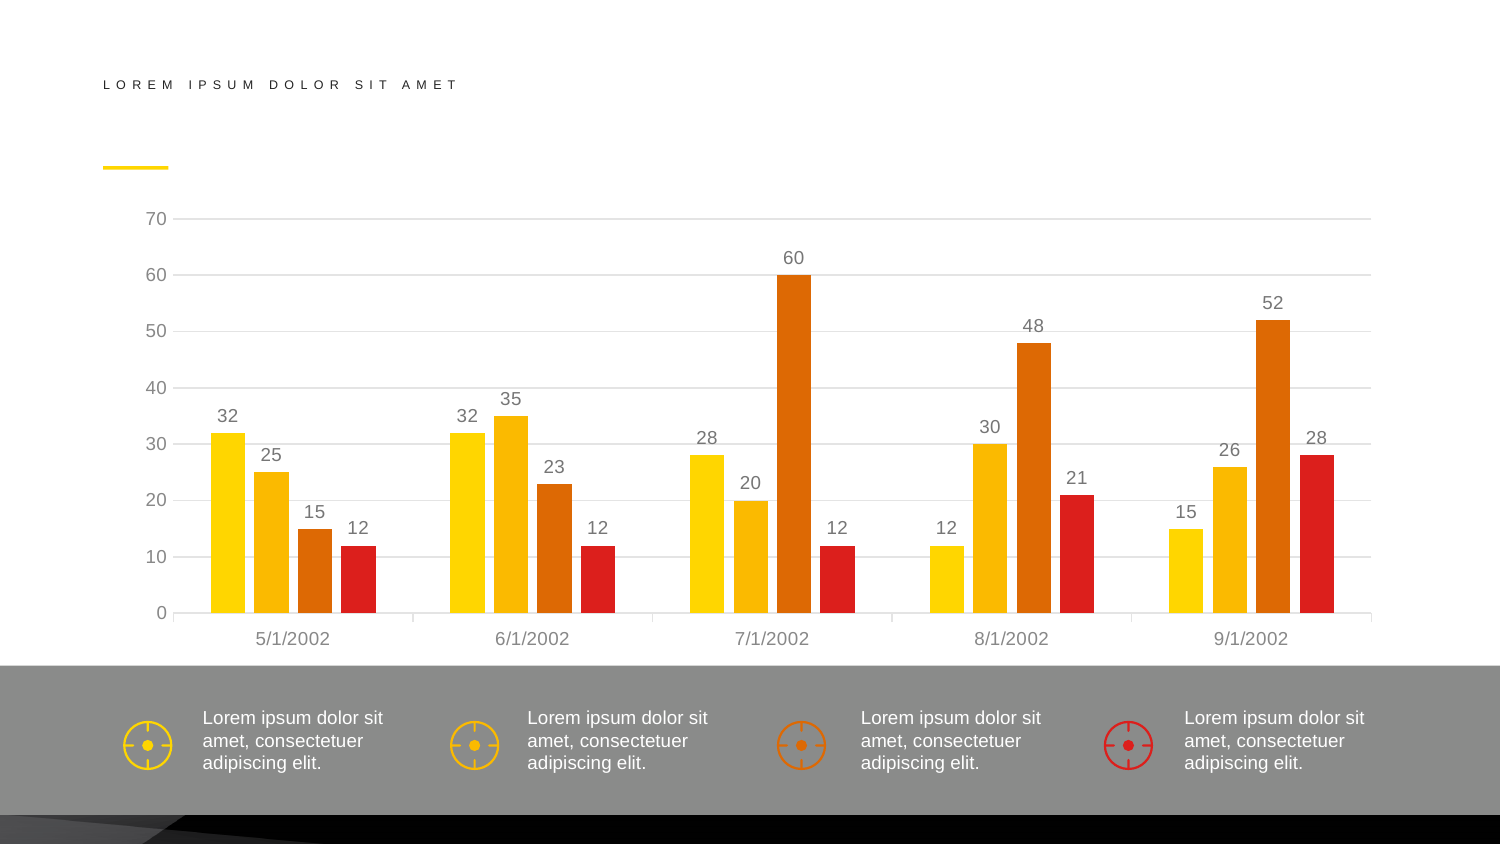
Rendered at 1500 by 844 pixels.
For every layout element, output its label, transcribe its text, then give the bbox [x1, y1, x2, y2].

text_box [123, 720, 173, 771]
text_box [0, 665, 1500, 816]
text_box Lorem ipsum dolor sit amet, consectetuer adipiscing elit. [860, 705, 1042, 774]
text_box [776, 720, 827, 771]
text_box LOREM IPSUM DOLOR SIT AMET [103, 77, 1179, 93]
text_box [1103, 720, 1154, 771]
text_box Lorem ipsum dolor sit amet, consectetuer adipiscing elit. [1184, 705, 1366, 774]
chart [120, 198, 1397, 660]
text_box [450, 720, 500, 771]
text_box Lorem ipsum dolor sit amet, consectetuer adipiscing elit. [202, 705, 384, 774]
picture [0, 816, 1500, 844]
text_box Lorem ipsum dolor sit amet, consectetuer adipiscing elit. [527, 705, 709, 774]
